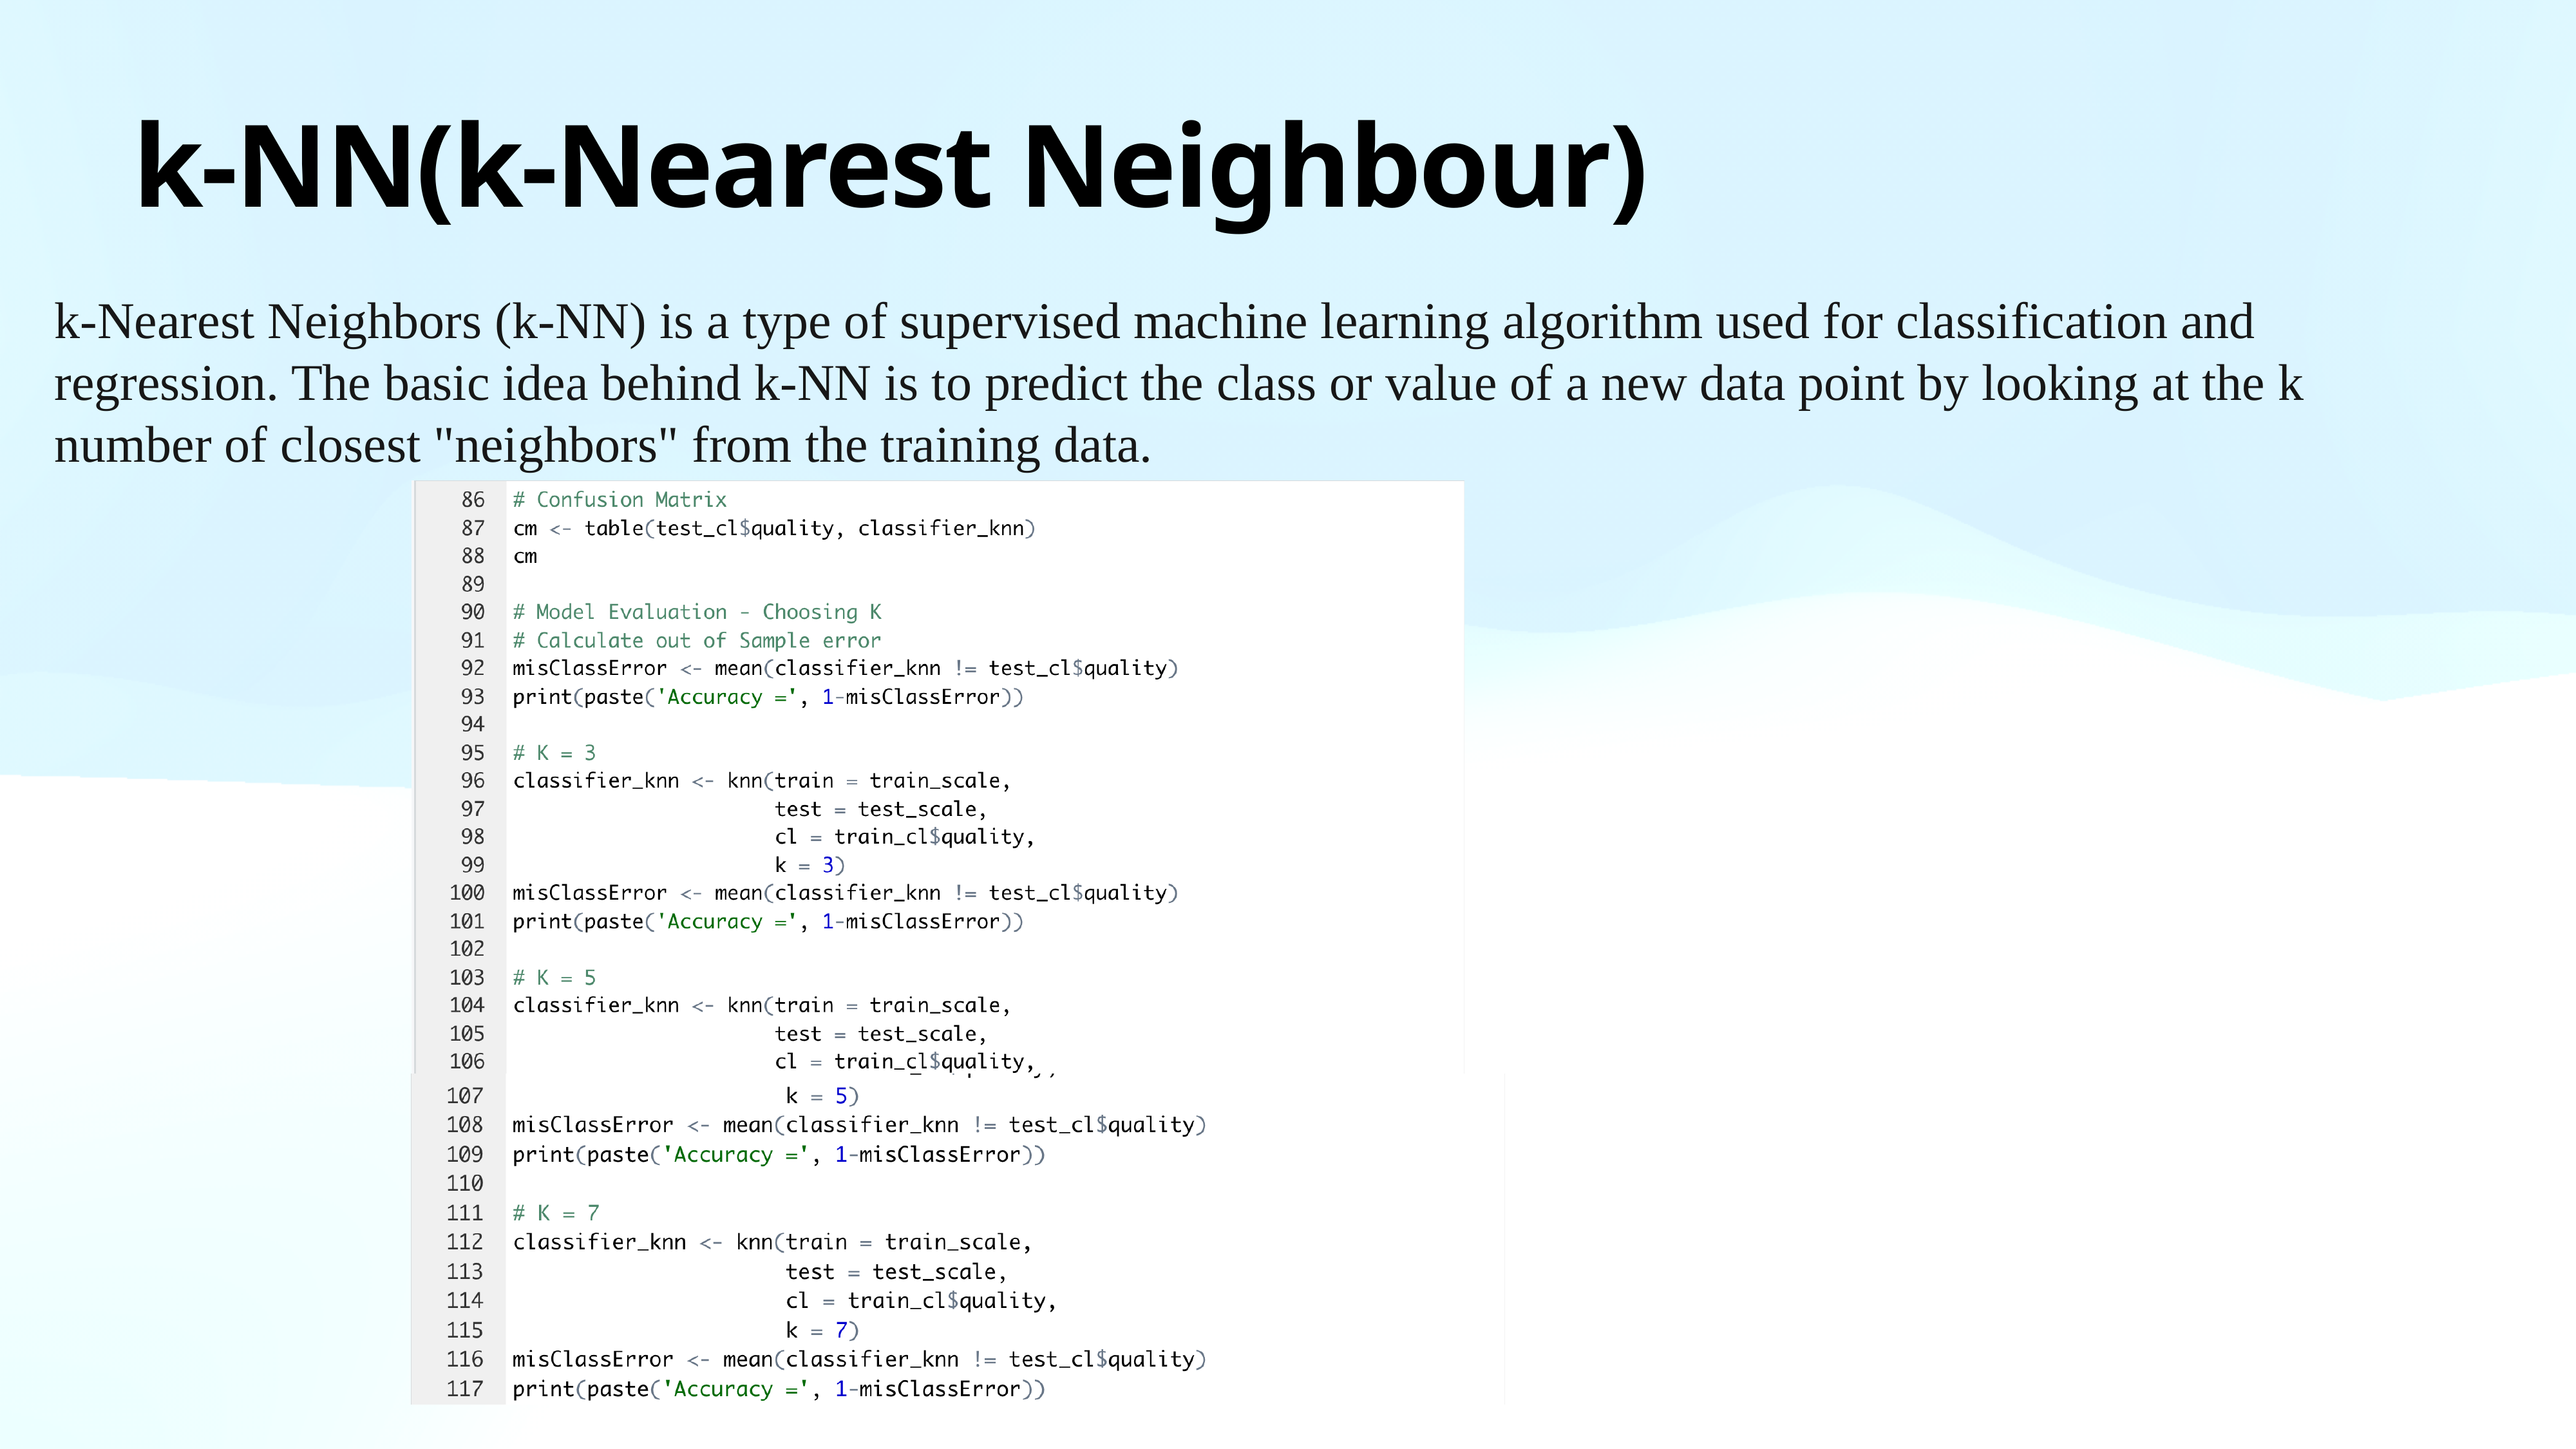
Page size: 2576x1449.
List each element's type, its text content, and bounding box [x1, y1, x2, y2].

picture [0, 0, 2576, 1449]
list k-Nearest Neighbors (k-NN) is a type of supervised machine learning algorithm used for classification and regression. The basic idea behind k-NN is to predict the class or value of a new data point by looking at the k number of closest "neighbors" from the training data. [48, 281, 2371, 1276]
title k-NN(k-Nearest Neighbour) [127, 113, 2449, 266]
